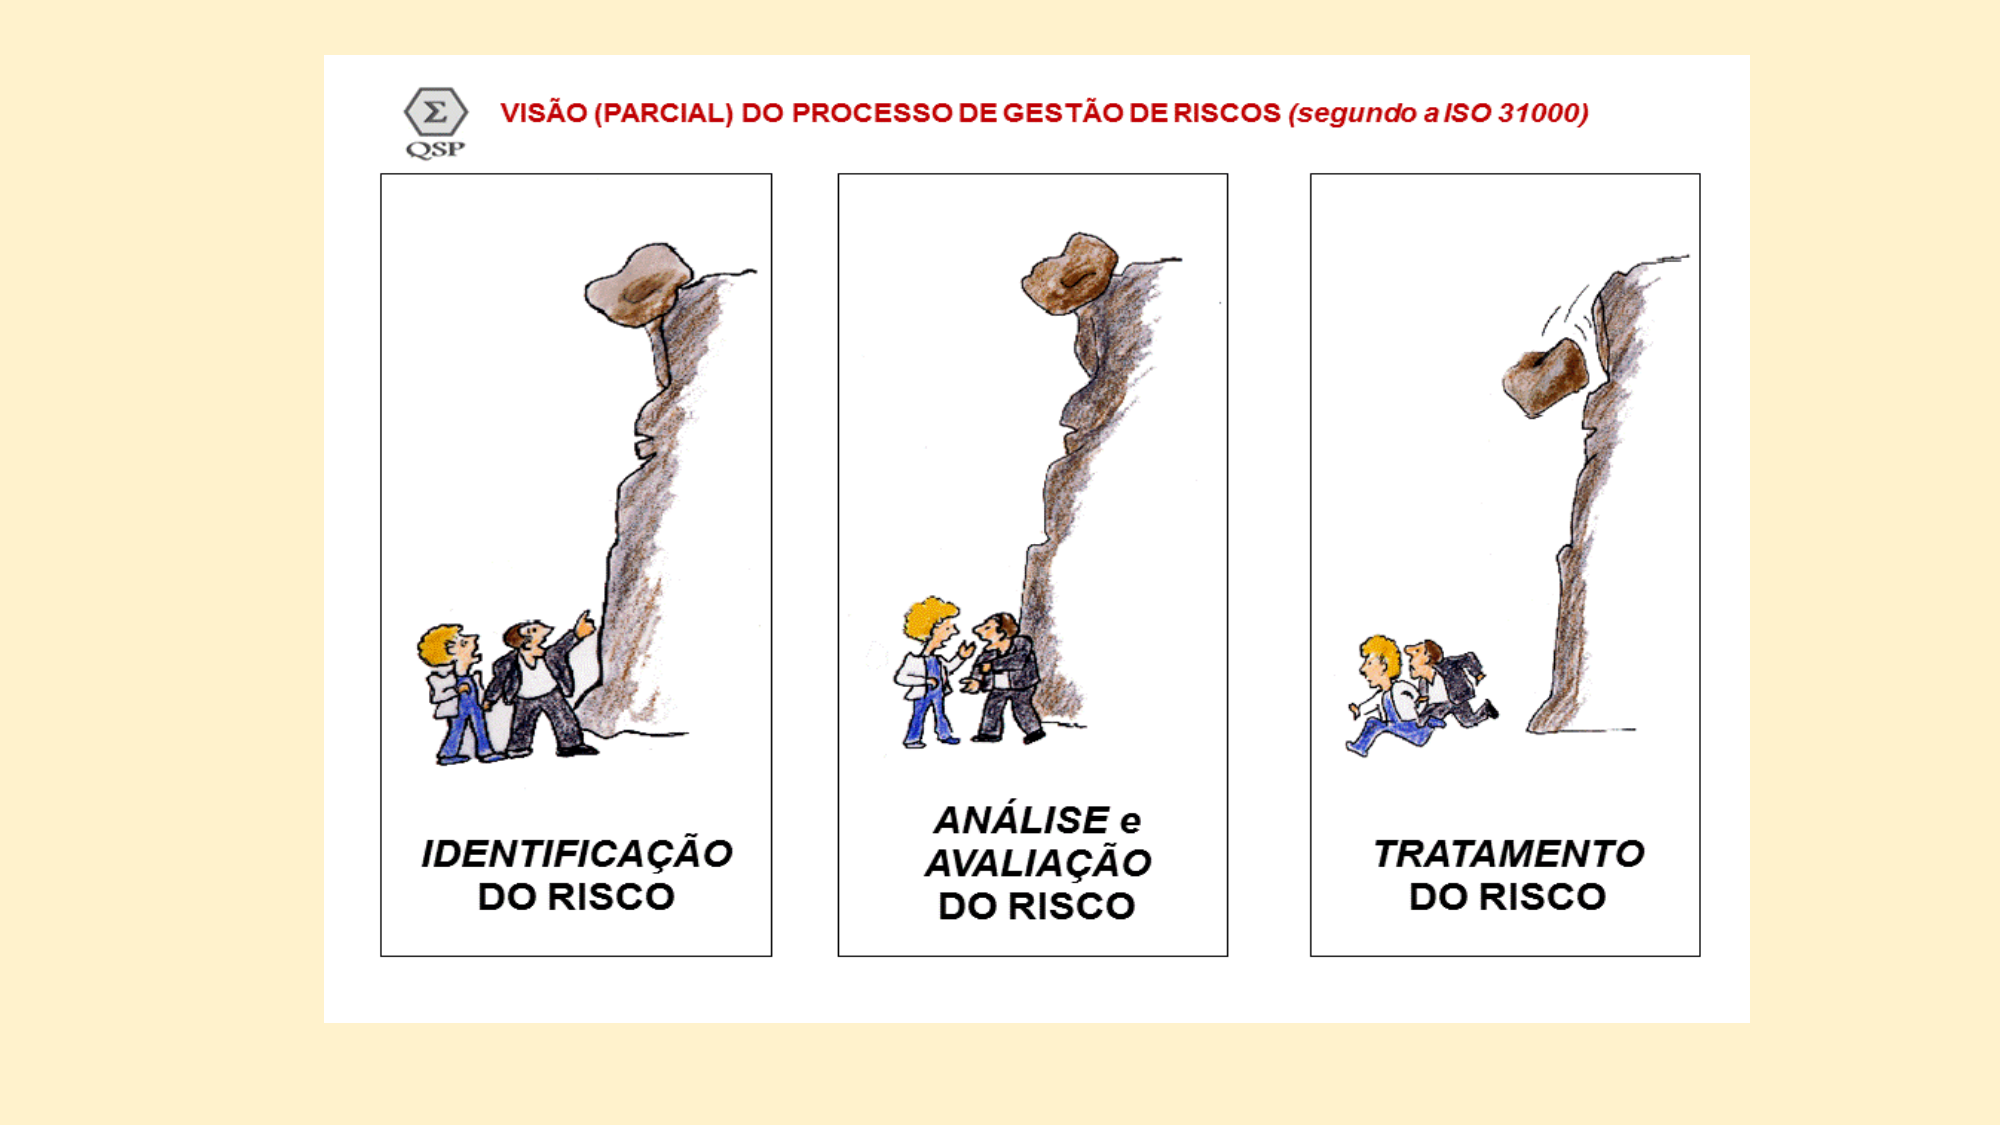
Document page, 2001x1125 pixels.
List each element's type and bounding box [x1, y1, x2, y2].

picture [324, 55, 1750, 1023]
